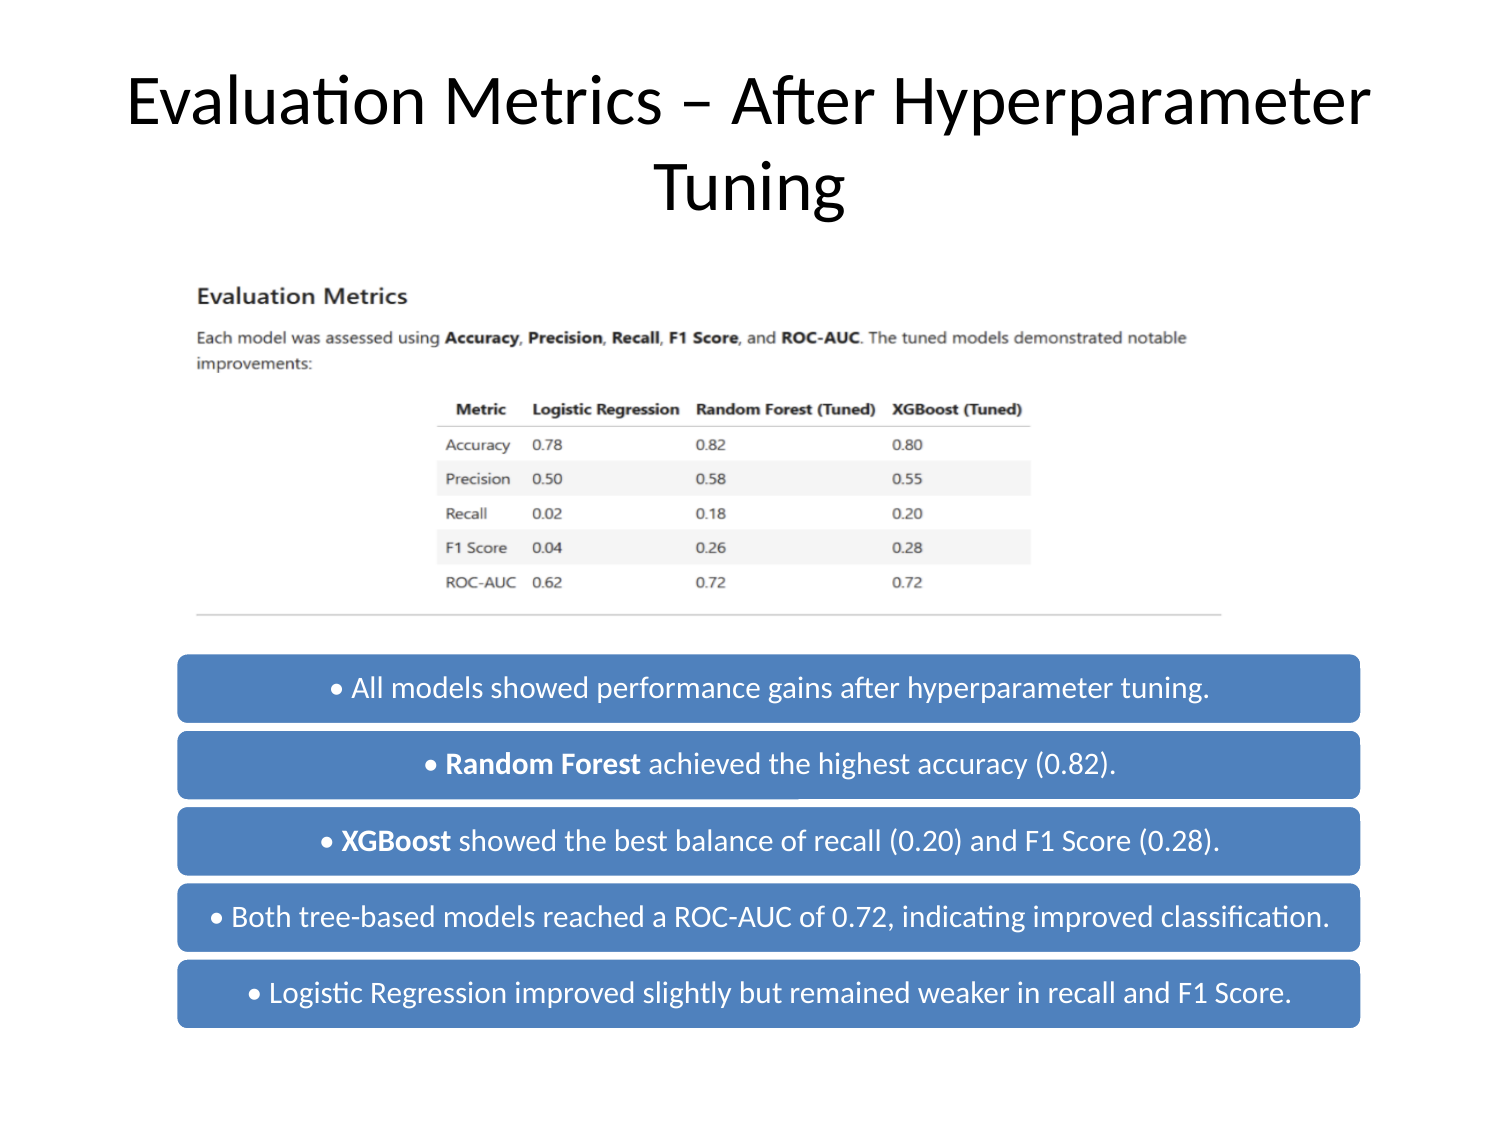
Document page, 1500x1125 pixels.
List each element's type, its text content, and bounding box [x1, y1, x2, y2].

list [174, 276, 1271, 628]
title Evaluation Metrics – After Hyperparameter Tuning [75, 45, 1425, 233]
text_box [174, 651, 1364, 1031]
